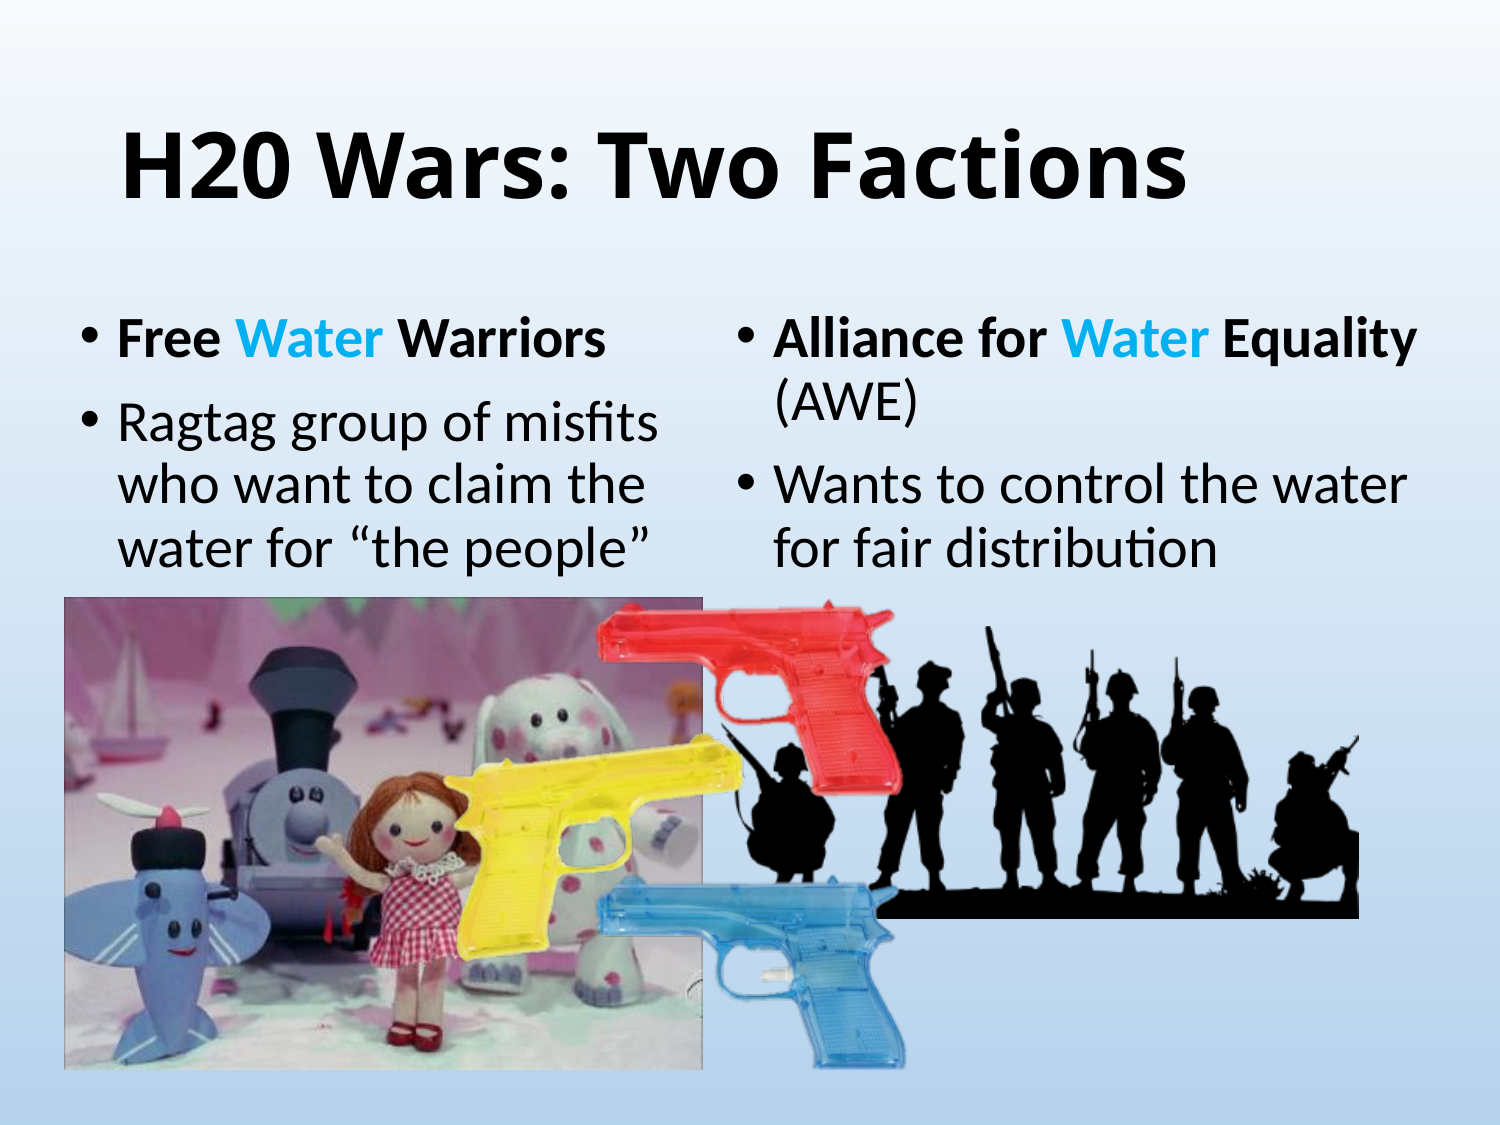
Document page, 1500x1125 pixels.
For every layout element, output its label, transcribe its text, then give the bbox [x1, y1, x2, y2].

picture [64, 590, 1359, 1093]
list Alliance for Water Equality (AWE) Wants to control the water for fair distribution [720, 299, 1438, 1014]
list Free Water Warriors Ragtag group of misfits who want to claim the water for “the people” [64, 299, 703, 597]
title H20 Wars: Two Factions [103, 59, 1397, 278]
